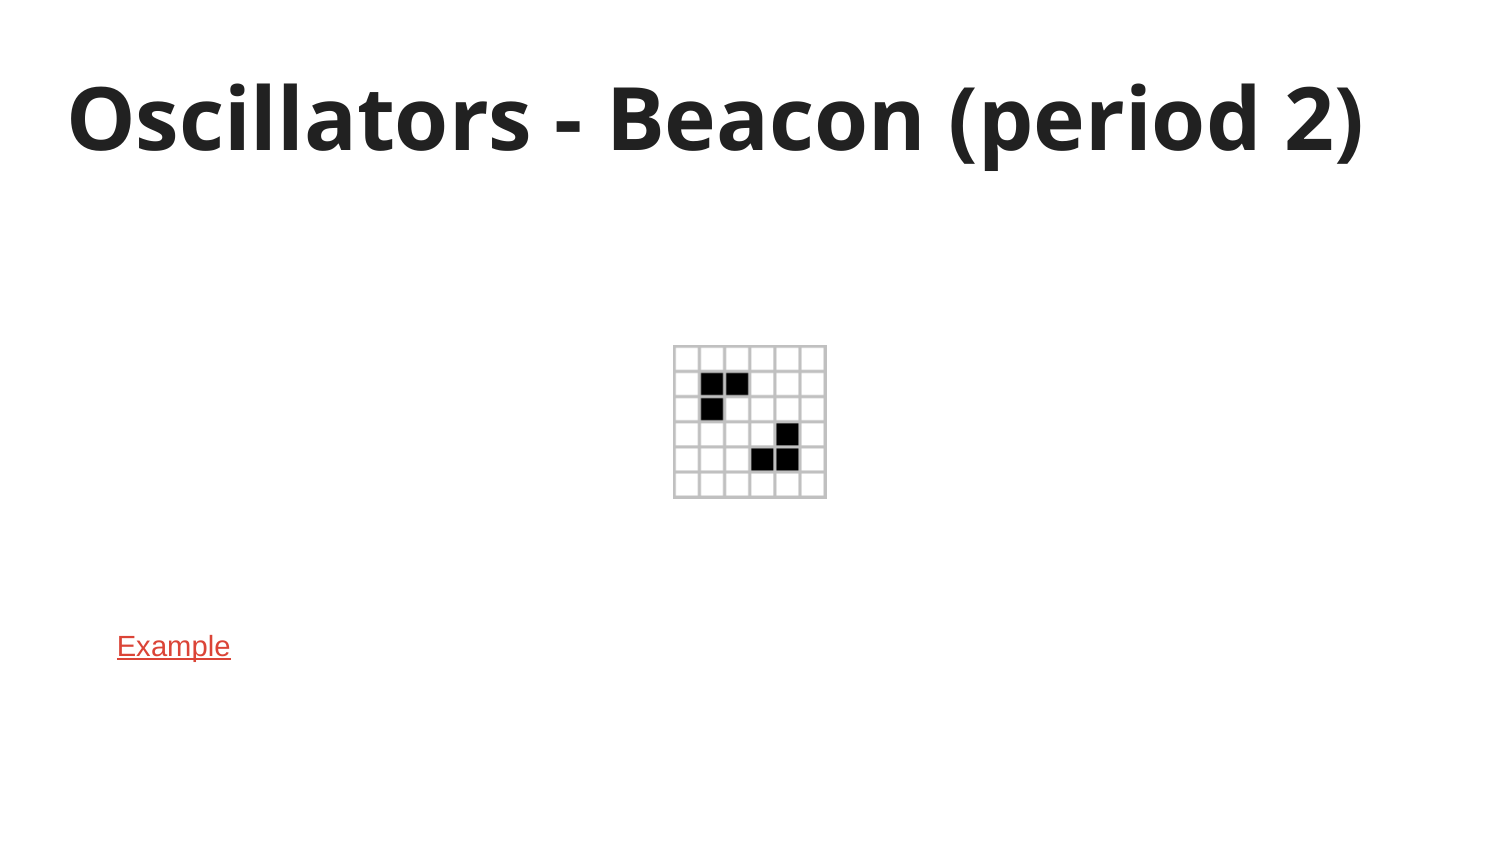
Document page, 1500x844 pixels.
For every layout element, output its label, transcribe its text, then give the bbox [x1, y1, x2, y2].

title Oscillators - Beacon (period 2) [51, 48, 1449, 180]
text_box Example [101, 612, 257, 687]
picture [673, 345, 827, 499]
